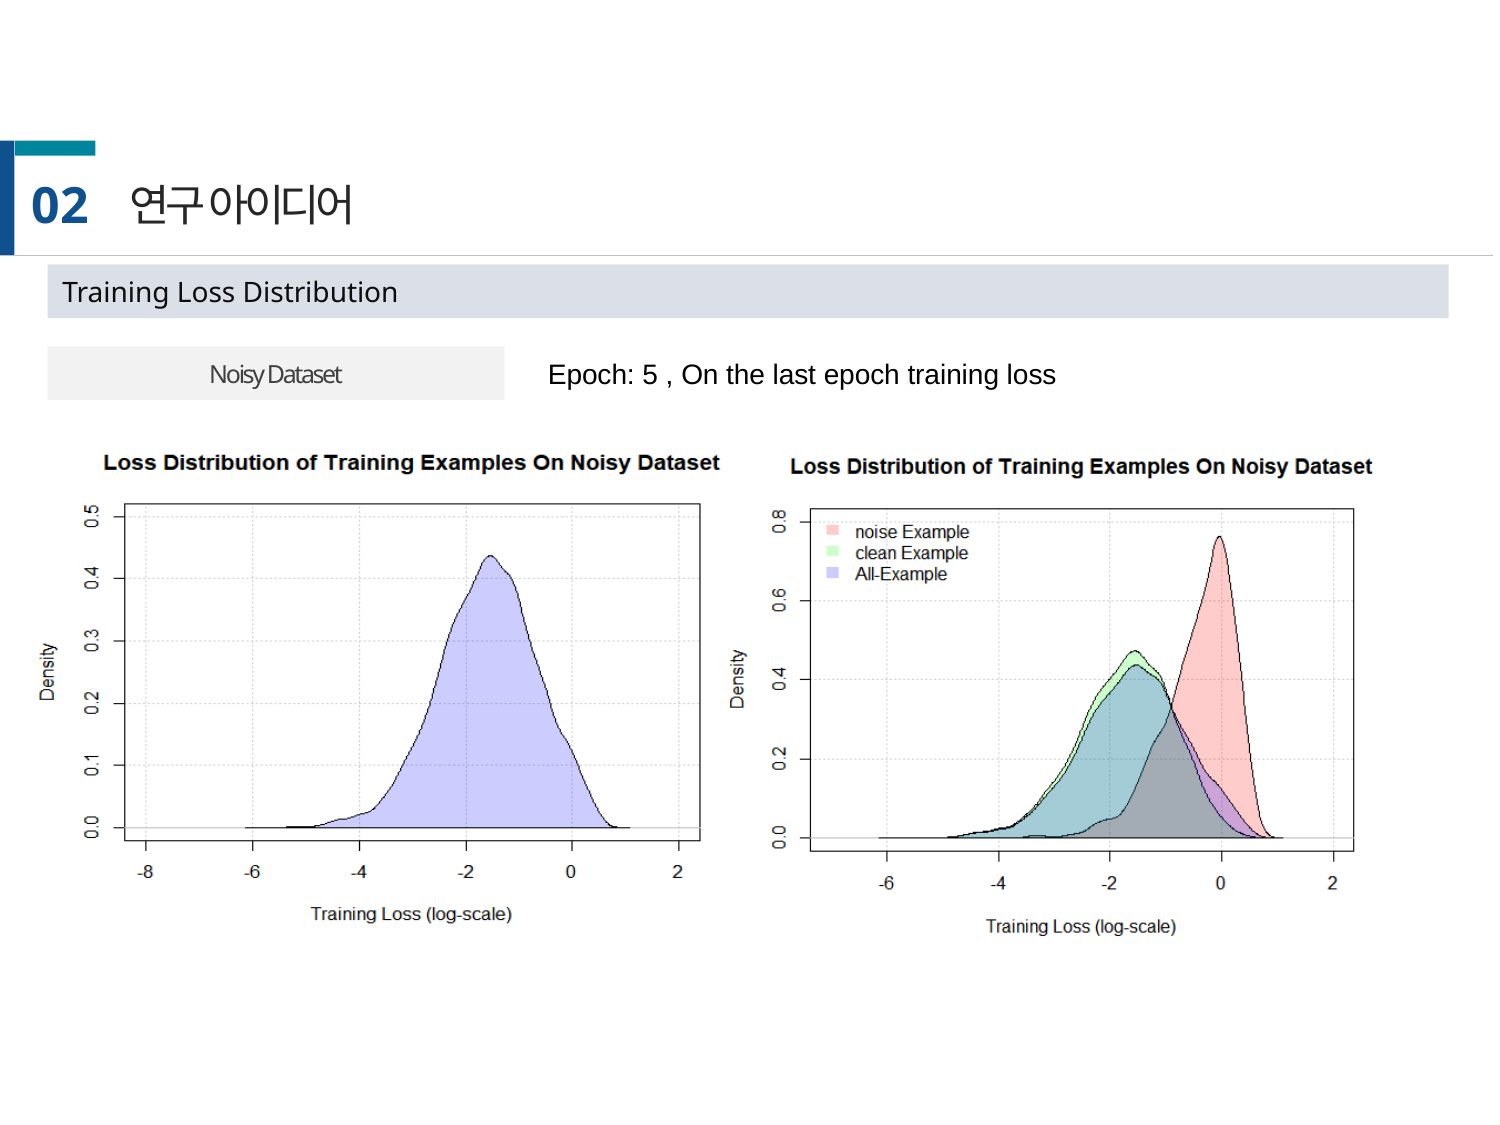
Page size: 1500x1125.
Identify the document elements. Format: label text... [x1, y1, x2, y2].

text_box Noisy Dataset [47, 345, 505, 401]
text_box Epoch: 5 , On the last epoch training loss [533, 348, 1089, 398]
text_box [0, 140, 1493, 263]
text_box Training Loss Distribution [47, 263, 1450, 319]
picture [35, 444, 1382, 946]
